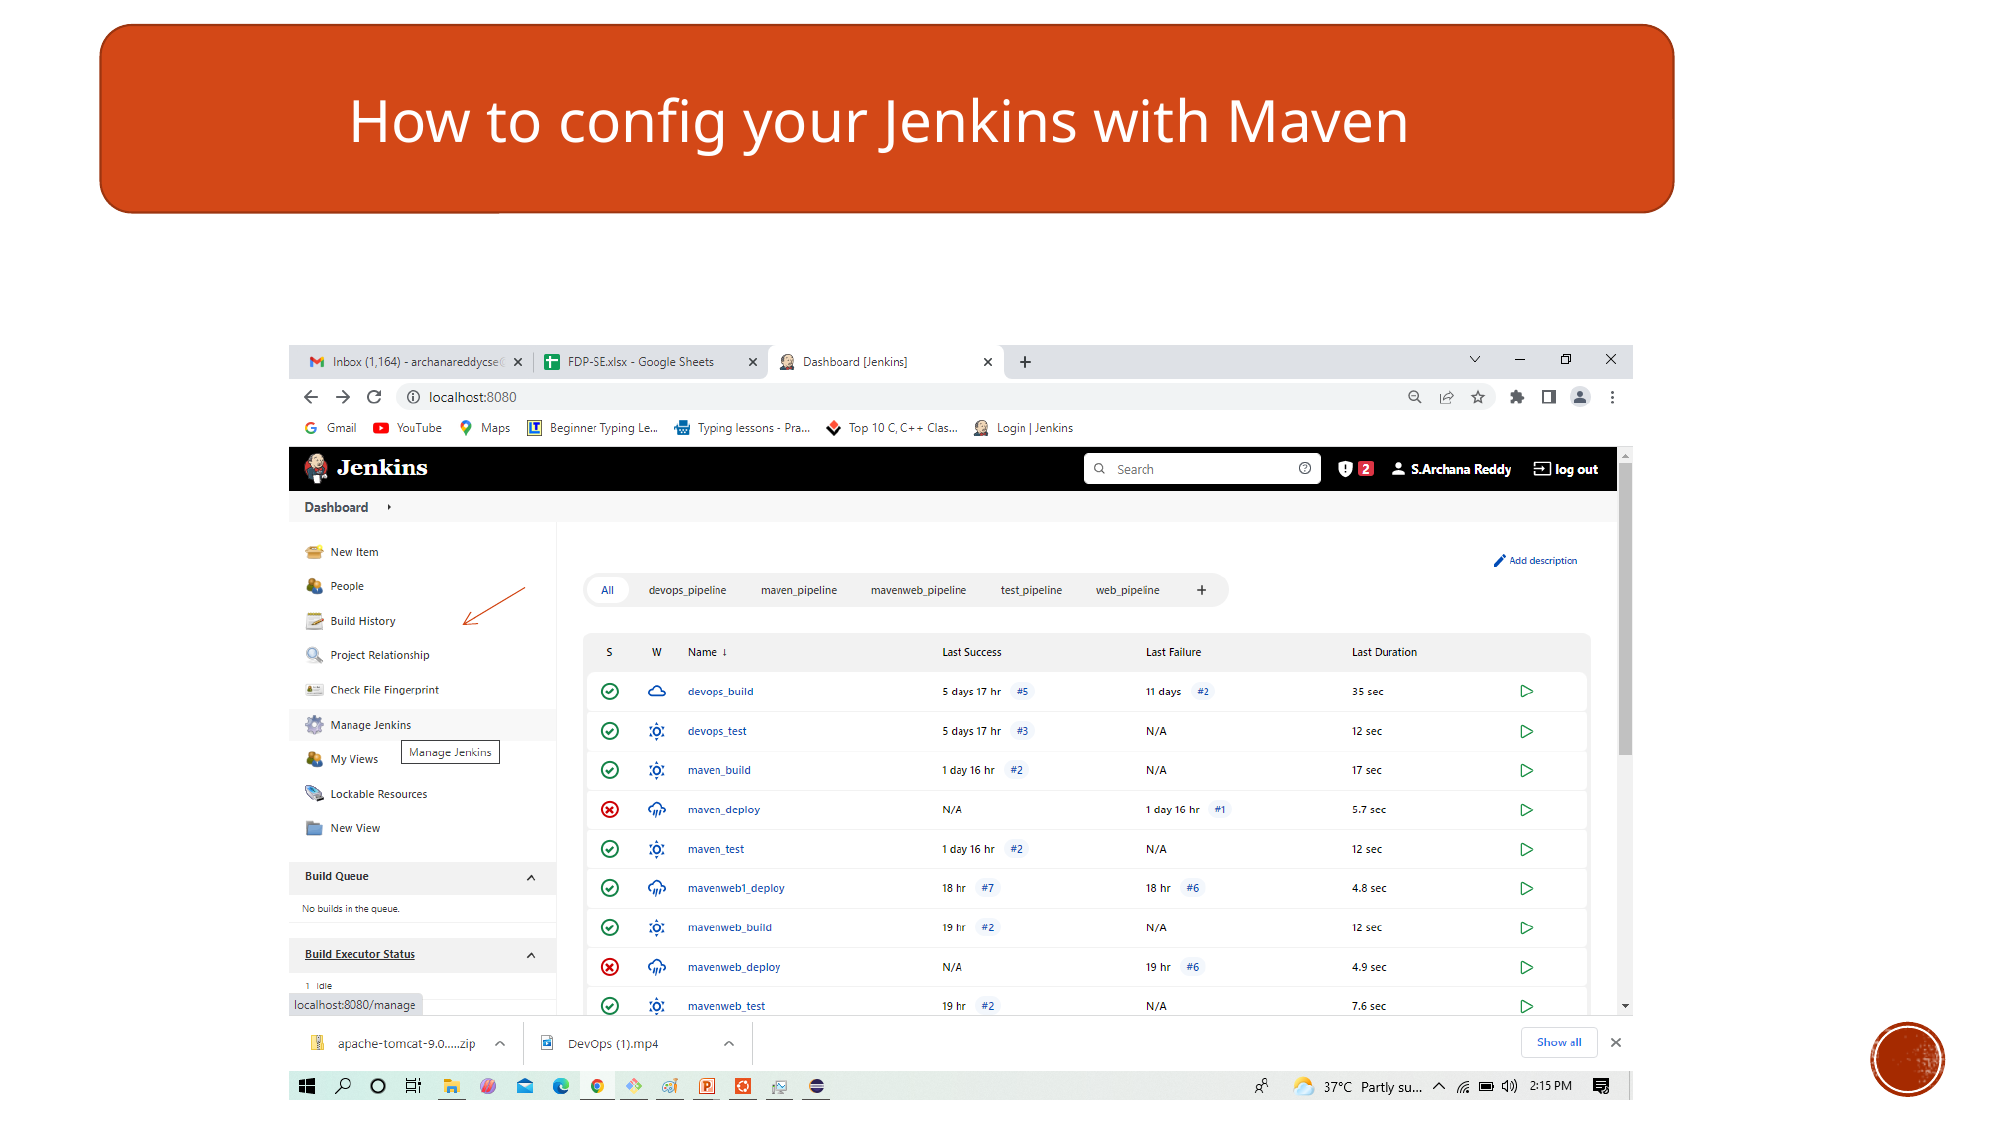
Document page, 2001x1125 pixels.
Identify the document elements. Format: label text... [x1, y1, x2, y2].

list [292, 348, 1630, 1098]
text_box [463, 588, 524, 624]
text_box How to config your Jenkins with Maven [99, 23, 1675, 214]
